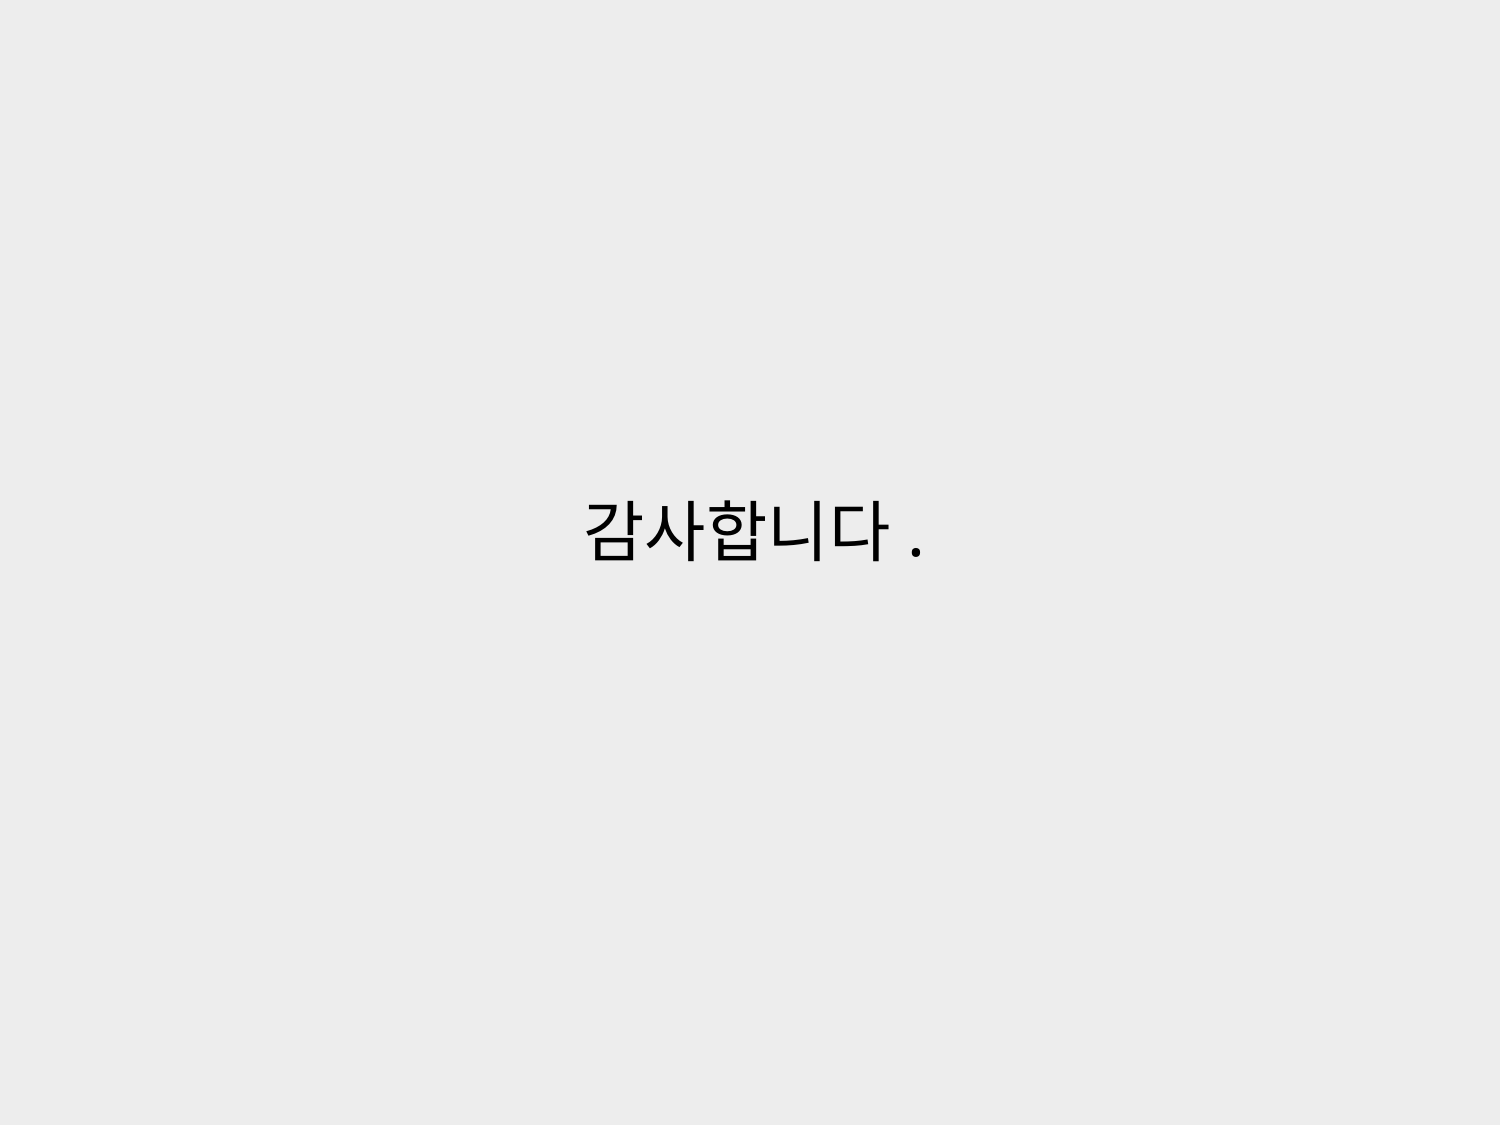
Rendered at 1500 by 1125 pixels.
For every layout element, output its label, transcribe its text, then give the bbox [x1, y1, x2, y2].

text_box 감사합니다. [568, 482, 946, 578]
